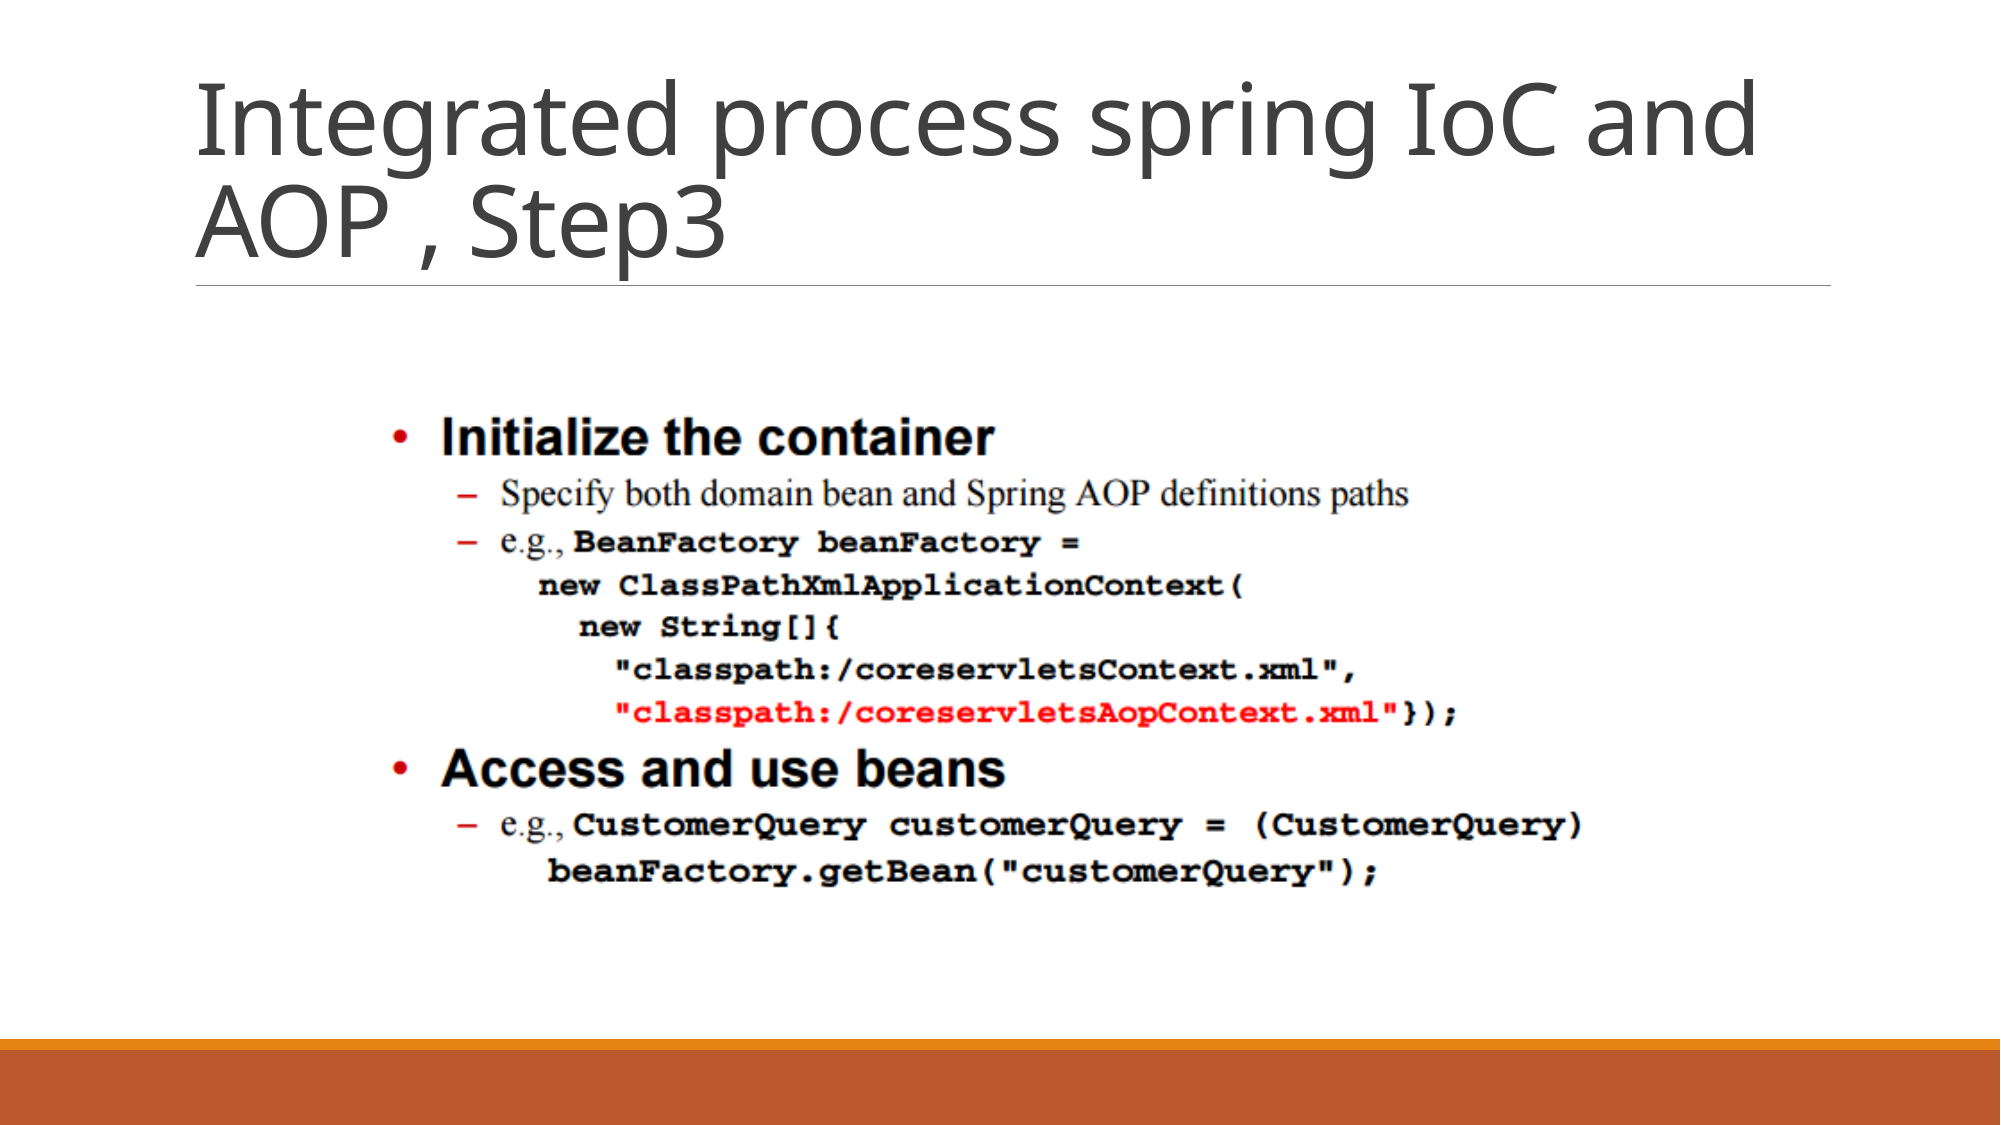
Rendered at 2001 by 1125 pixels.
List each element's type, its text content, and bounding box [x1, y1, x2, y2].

picture [385, 400, 1614, 916]
title Integrated process spring IoC and AOP , Step3 [180, 47, 1830, 285]
